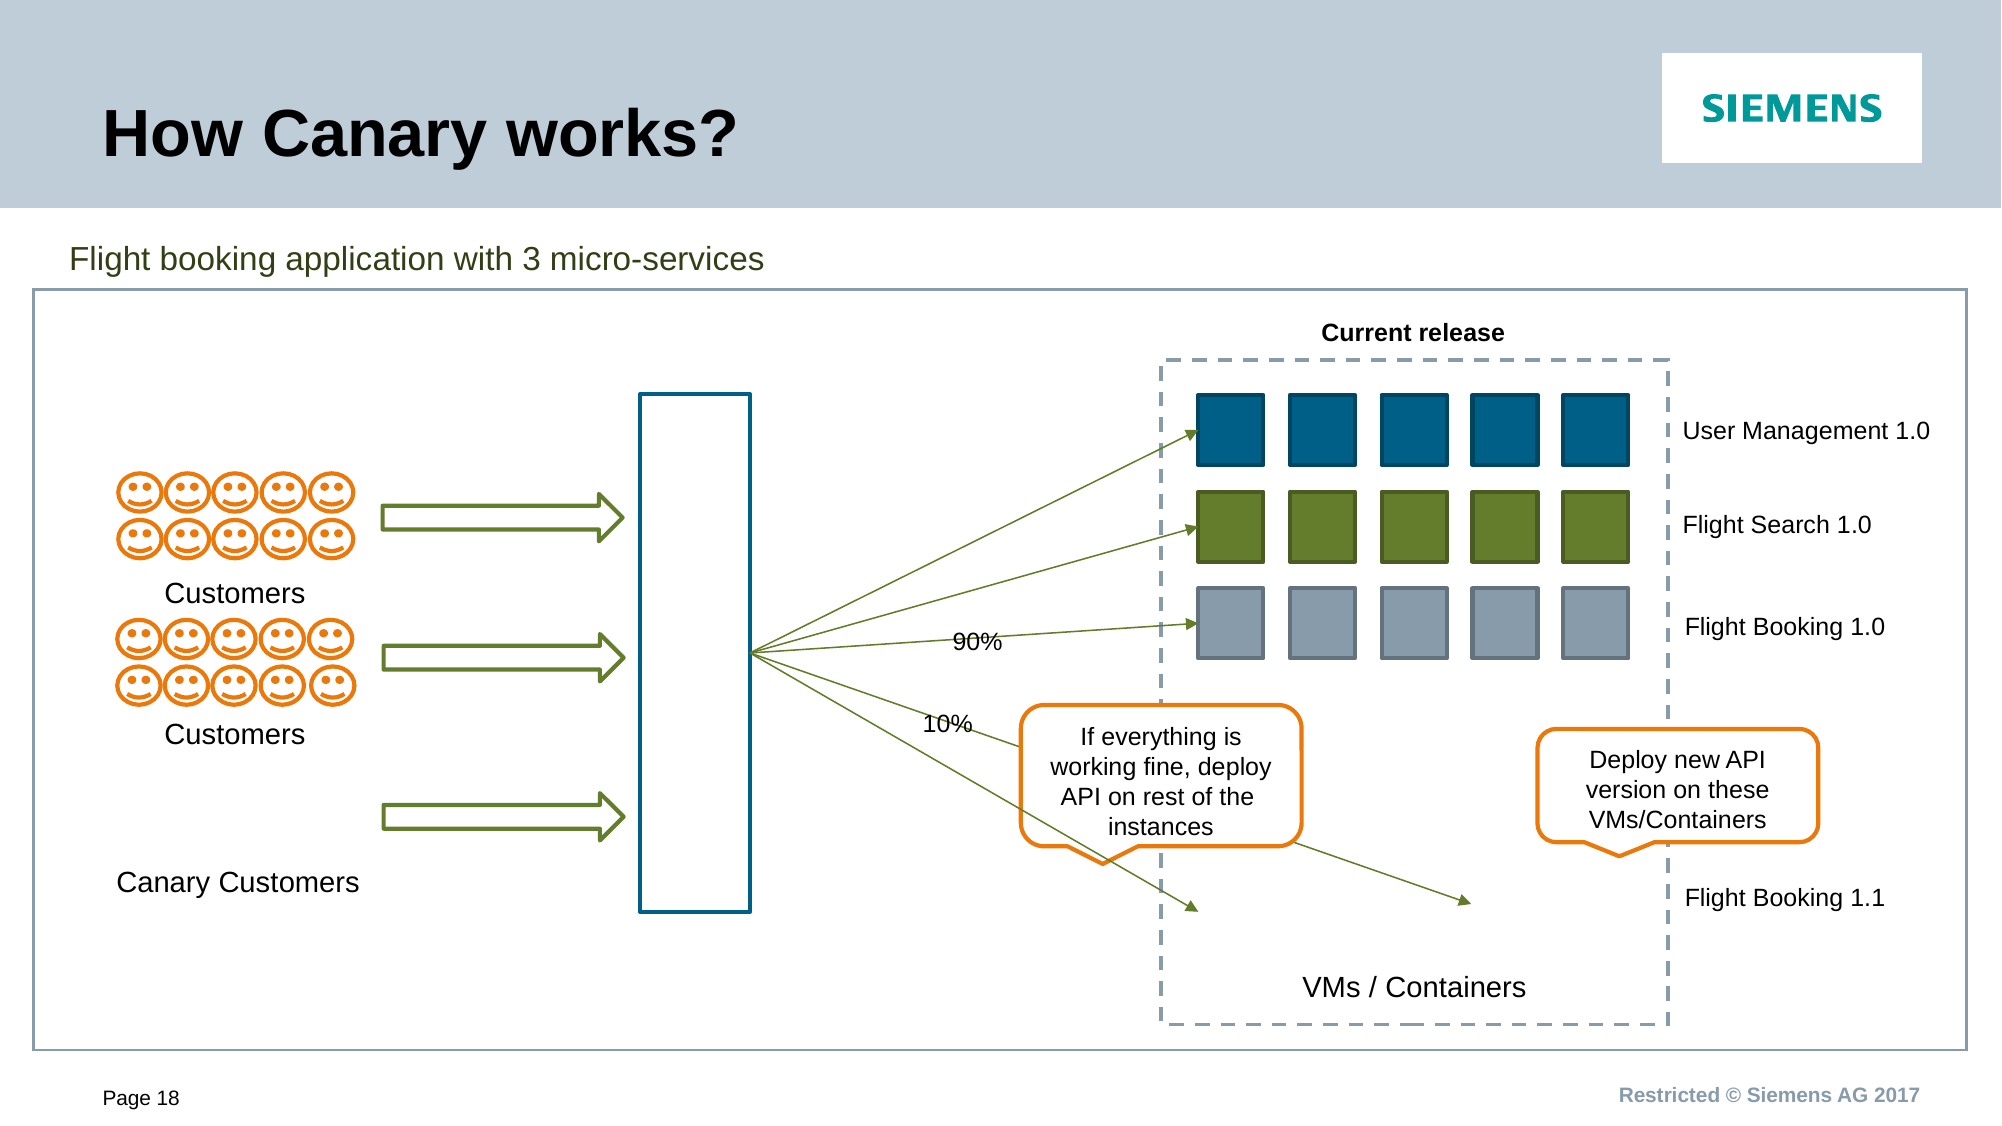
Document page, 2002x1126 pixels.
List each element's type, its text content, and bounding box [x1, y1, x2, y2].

text_box [1380, 586, 1449, 651]
text_box [211, 471, 259, 514]
text_box [1161, 360, 1668, 1025]
text_box Flight Search 1.0 [1682, 508, 1976, 539]
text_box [749, 429, 1199, 526]
text_box [1470, 490, 1540, 564]
text_box VMs / Containers [1245, 967, 1584, 1003]
text_box [1380, 490, 1449, 564]
text_box [211, 517, 259, 561]
text_box [258, 664, 307, 707]
text_box [1202, 490, 1265, 564]
text_box [1561, 586, 1630, 660]
text_box [1288, 490, 1357, 564]
text_box [307, 471, 356, 514]
text_box [1470, 586, 1540, 660]
text_box Current release [1198, 316, 1629, 347]
text_box [1203, 586, 1265, 651]
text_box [749, 652, 1199, 912]
text_box [306, 617, 355, 661]
text_box [307, 517, 356, 561]
text_box [259, 471, 307, 514]
text_box [1196, 393, 1265, 467]
text_box [115, 617, 163, 661]
text_box [116, 517, 164, 561]
text_box Flight booking application with 3 micro-services [69, 236, 1307, 277]
text_box [163, 517, 211, 561]
text_box [1561, 490, 1630, 564]
text_box Deploy new API version on these VMs/Containers [1535, 726, 1821, 859]
text_box [1288, 393, 1357, 467]
text_box User Management 1.0 [1682, 414, 1976, 445]
text_box [162, 664, 210, 707]
text_box [380, 492, 625, 544]
text_box [1380, 393, 1449, 467]
text_box Customers [65, 574, 405, 610]
text_box Gateway [638, 392, 752, 914]
text_box [381, 632, 626, 684]
text_box Flight Booking 1.0 [1684, 610, 1979, 641]
text_box [1561, 393, 1630, 467]
text_box [259, 517, 307, 561]
text_box [33, 289, 1967, 1050]
text_box [381, 791, 626, 843]
text_box [210, 617, 258, 661]
text_box [162, 617, 210, 661]
text_box [309, 664, 357, 707]
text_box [749, 623, 1199, 651]
text_box [115, 664, 163, 707]
text_box [1288, 586, 1357, 651]
text_box [210, 664, 258, 707]
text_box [749, 526, 1199, 623]
text_box [116, 471, 164, 514]
text_box [163, 471, 211, 514]
text_box Flight Booking 1.1 [1684, 881, 1979, 912]
text_box [1470, 393, 1540, 467]
title How Canary works? [0, 0, 2001, 209]
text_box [1199, 652, 1472, 905]
text_box Canary Customers [69, 863, 408, 899]
text_box Customers [65, 715, 405, 751]
text_box [258, 617, 306, 661]
